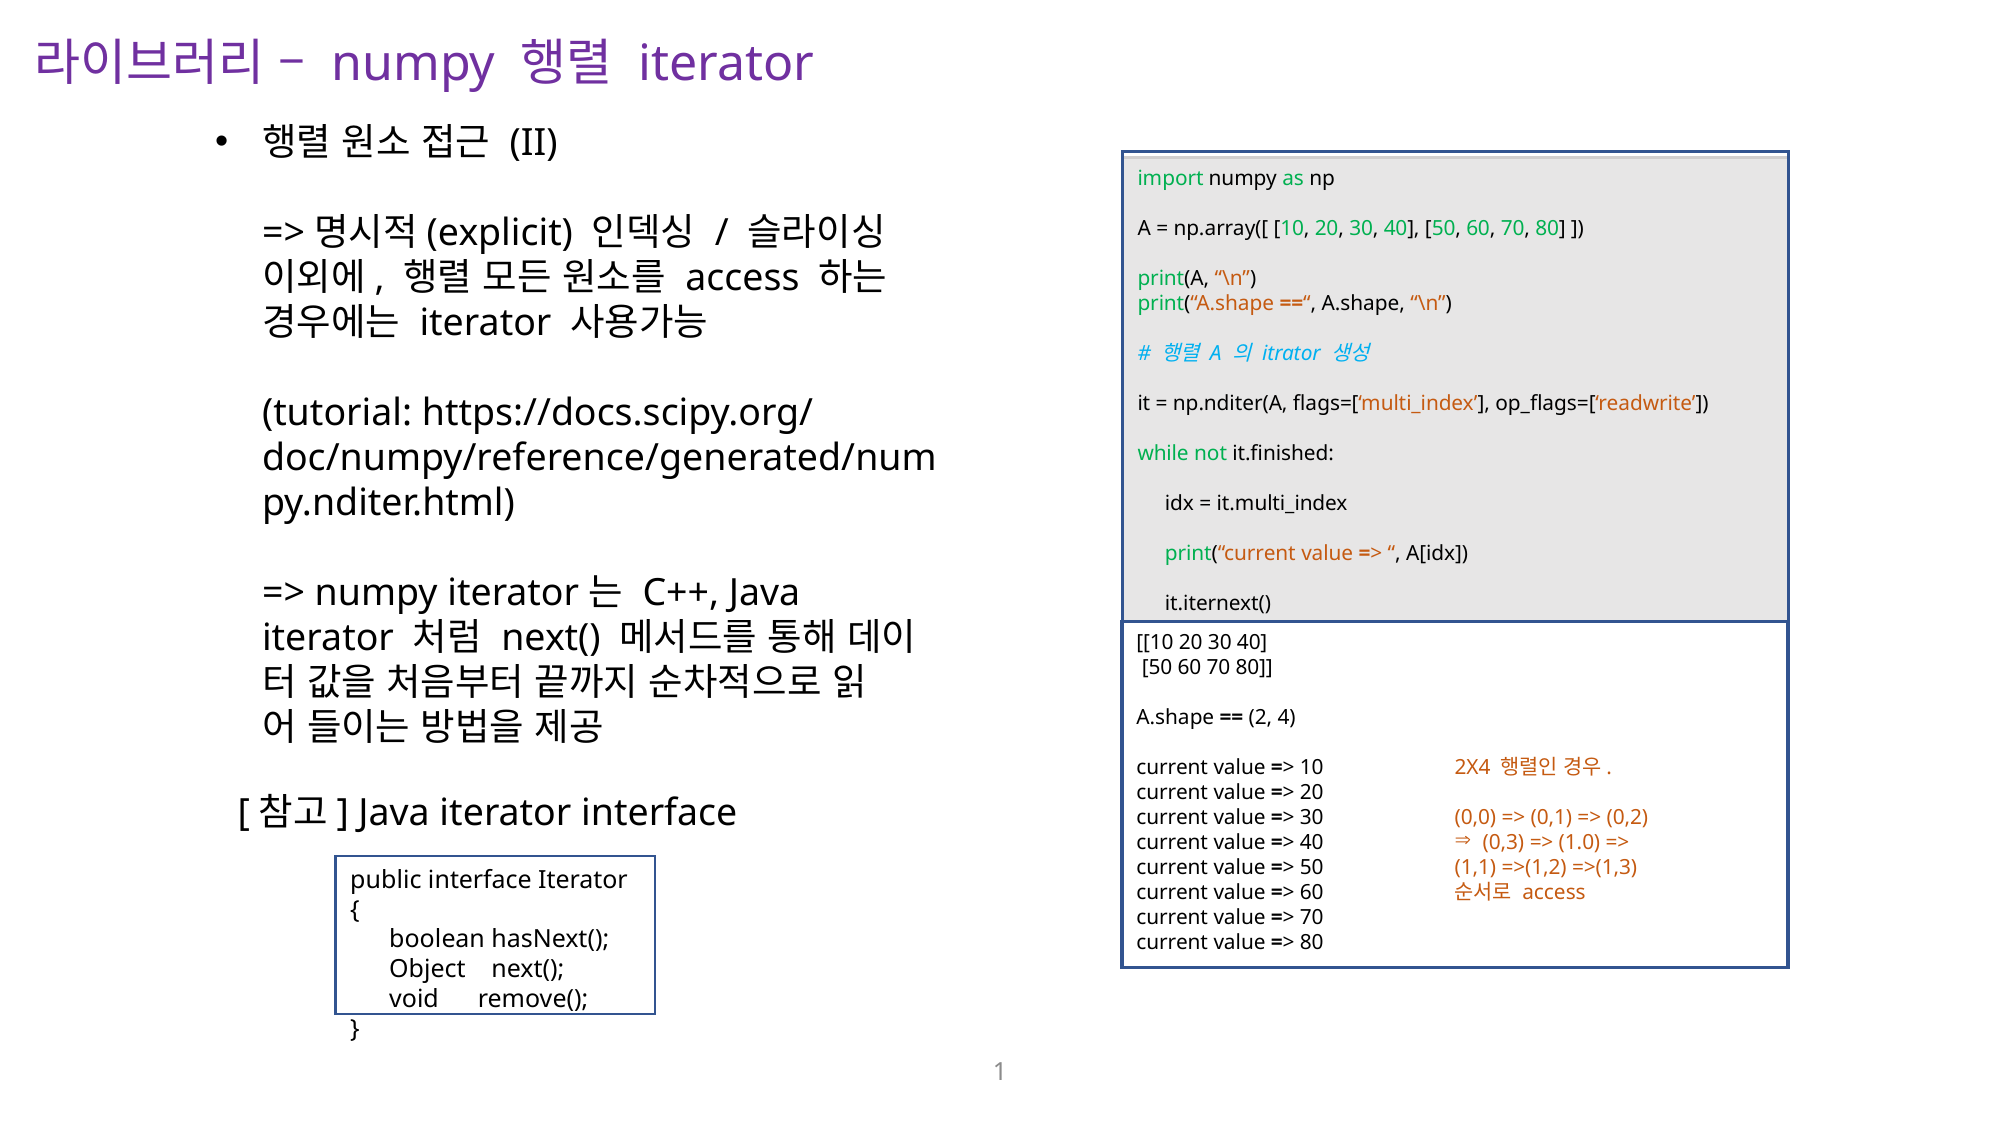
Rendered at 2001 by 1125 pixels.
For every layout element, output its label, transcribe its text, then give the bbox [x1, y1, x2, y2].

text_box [1121, 151, 1789, 968]
footer 1 [662, 1042, 1338, 1103]
text_box 라이브러리 – numpy 행렬 iterator [19, 23, 1103, 98]
text_box 행렬 원소 접근 (II) =>명시적(explicit) 인덱싱 / 슬라이싱 이외에, 행렬 모든 원소를 access 하는 경우에는 iterator 사용가능 (tutorial: https://docs.scipy.org/ doc/numpy/reference/generated/num py.nditer.html) => numpy iterator는 C++, Java iterator 처럼 next() 메서드를 통해 데이 터 값을 처음부터 끝까지 순차적으로 읽 어 들이는 방법을 제공 [200, 110, 953, 756]
text_box [참고] Java iterator interface [222, 780, 753, 841]
text_box public interface Iterator { boolean hasNext(); Object next(); void remove(); } [334, 855, 656, 1015]
